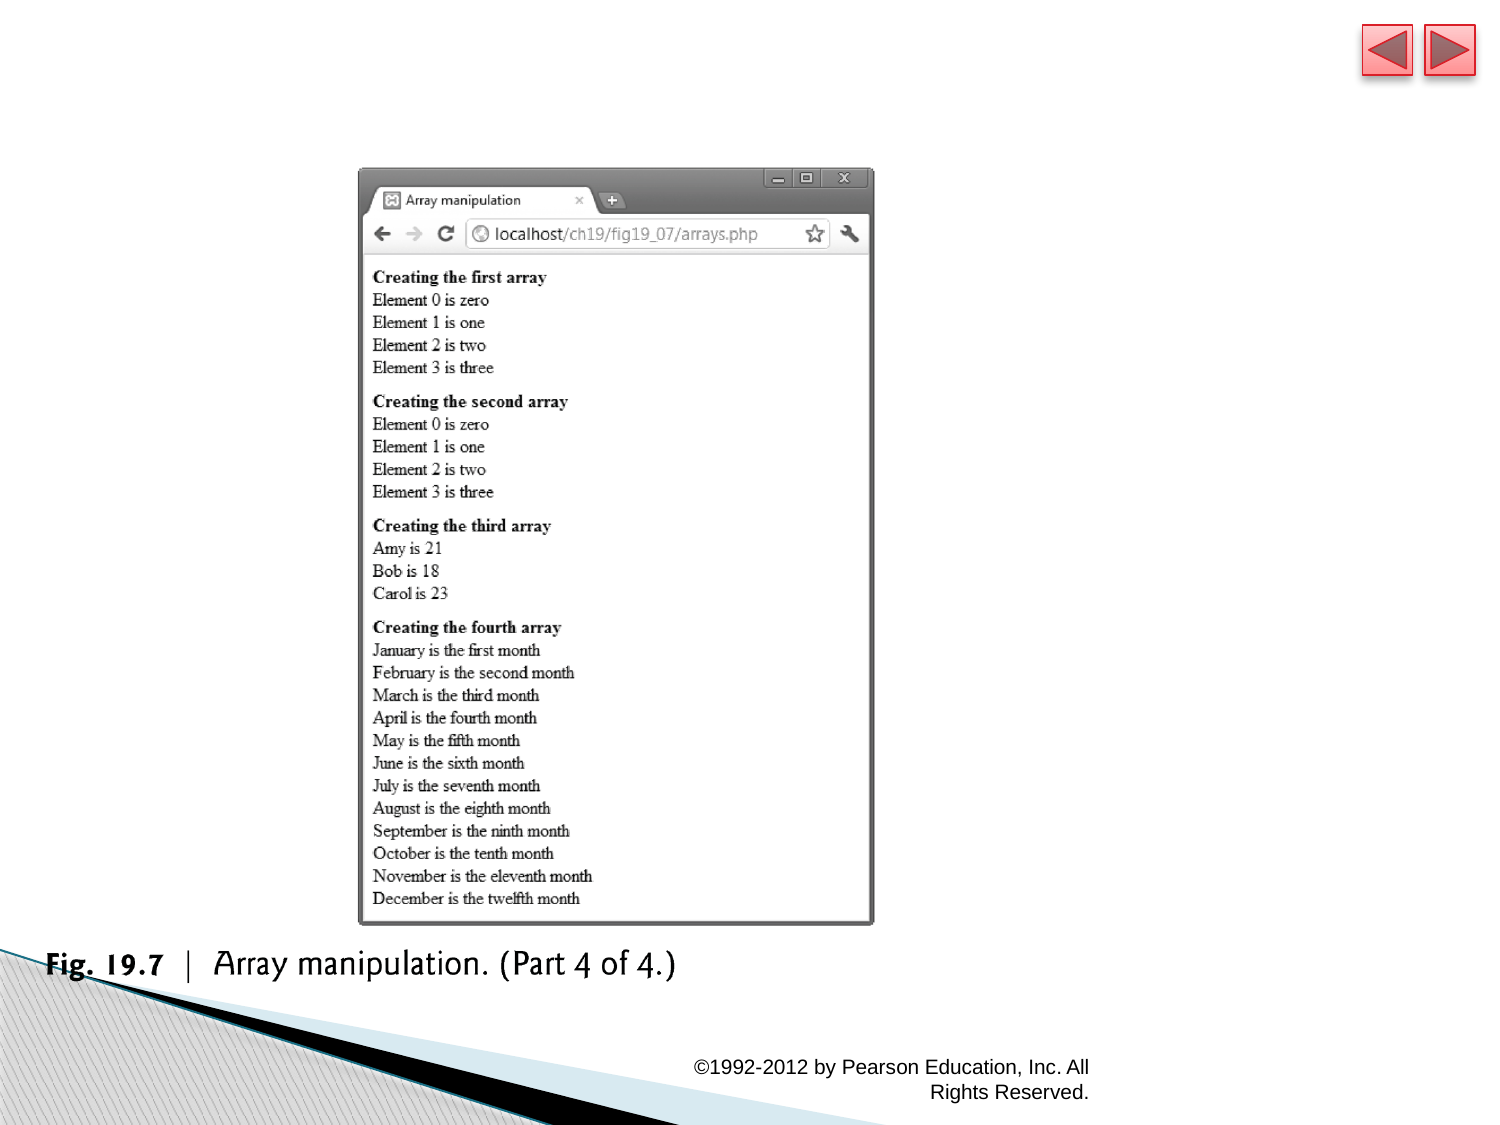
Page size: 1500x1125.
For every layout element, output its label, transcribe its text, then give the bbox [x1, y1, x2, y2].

picture [0, 106, 1500, 1018]
footer ©1992-2012 by Pearson Education, Inc. All Rights Reserved. [650, 1051, 1105, 1112]
